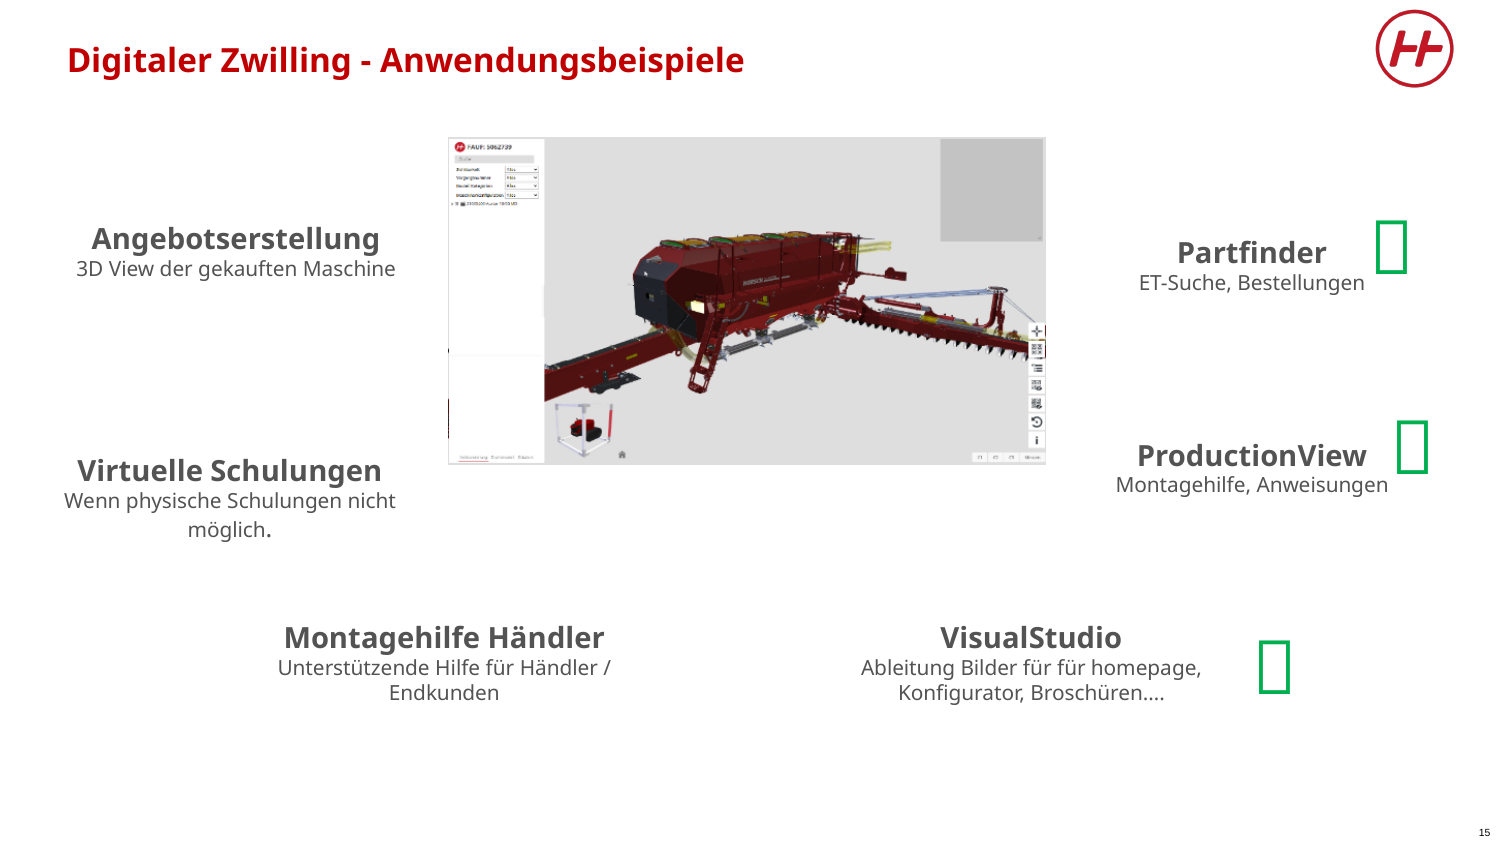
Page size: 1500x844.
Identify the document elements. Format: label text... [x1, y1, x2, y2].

text_box  [1354, 199, 1429, 274]
text_box Virtuelle Schulungen Wenn physische Schulungen nicht möglich. [23, 452, 437, 559]
text_box Digitaler Zwilling - Anwendungsbeispiele [66, 39, 825, 87]
text_box ProductionView Montagehilfe, Anweisungen [1045, 437, 1459, 544]
text_box VisualStudio Ableitung Bilder für für homepage, Konfigurator, Broschüren…. [824, 619, 1239, 726]
text_box Montagehilfe Händler Unterstützende Hilfe für Händler / Endkunden [237, 619, 652, 726]
text_box  [1376, 400, 1451, 475]
picture [1373, 7, 1456, 90]
text_box Partfinder ET-Suche, Bestellungen [1046, 234, 1459, 341]
text_box Angebotserstellung 3D View der gekauften Maschine [29, 220, 443, 327]
text_box  [1238, 619, 1313, 694]
picture [448, 137, 1046, 465]
